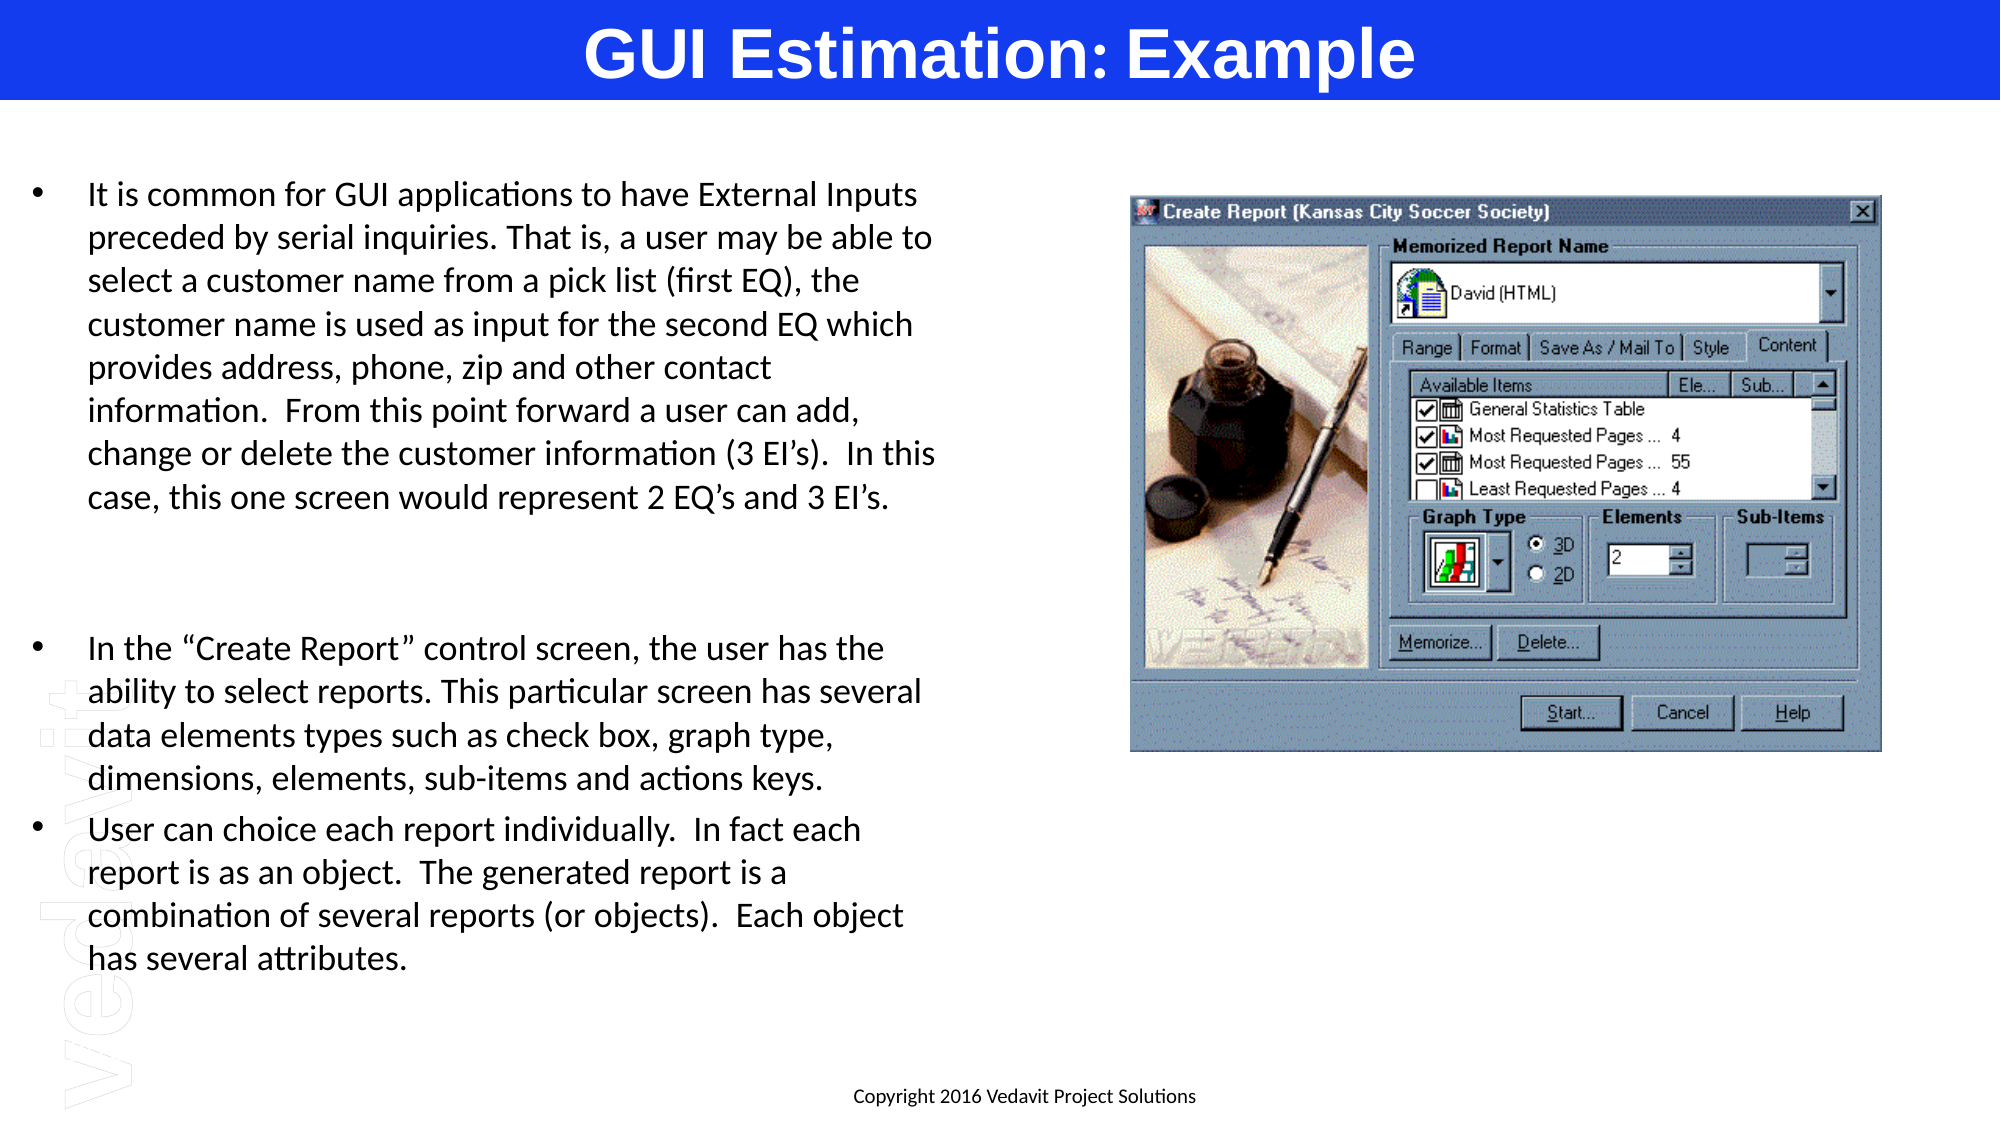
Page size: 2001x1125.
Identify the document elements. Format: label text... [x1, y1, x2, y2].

slide_number 04-Apr-16 [0, 1025, 313, 1100]
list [1130, 195, 1883, 752]
list It is common for GUI applications to have External Inputs preceded by serial inquiries. That is, a user may be able to select a customer name from a pick list (first EQ), the customer name is used as input for the second EQ which provides address, phone, zip and other contact information. From this point forward a user can add, change or delete the customer information (3 EI’s). In this case, this one screen would represent 2 EQ’s and 3 EI’s. In the “Create Report” control screen, the user has the ability to select reports. This particular screen has several data elements types such as check box, graph type, dimensions, elements, sub-items and actions keys. User can choice each report individually. In fact each report is as an object. The generated report is a combination of several reports (or objects). Each object has several attributes. [16, 162, 967, 1013]
title GUI Estimation: Example [0, 0, 2000, 100]
text_box [362, 12, 1638, 88]
